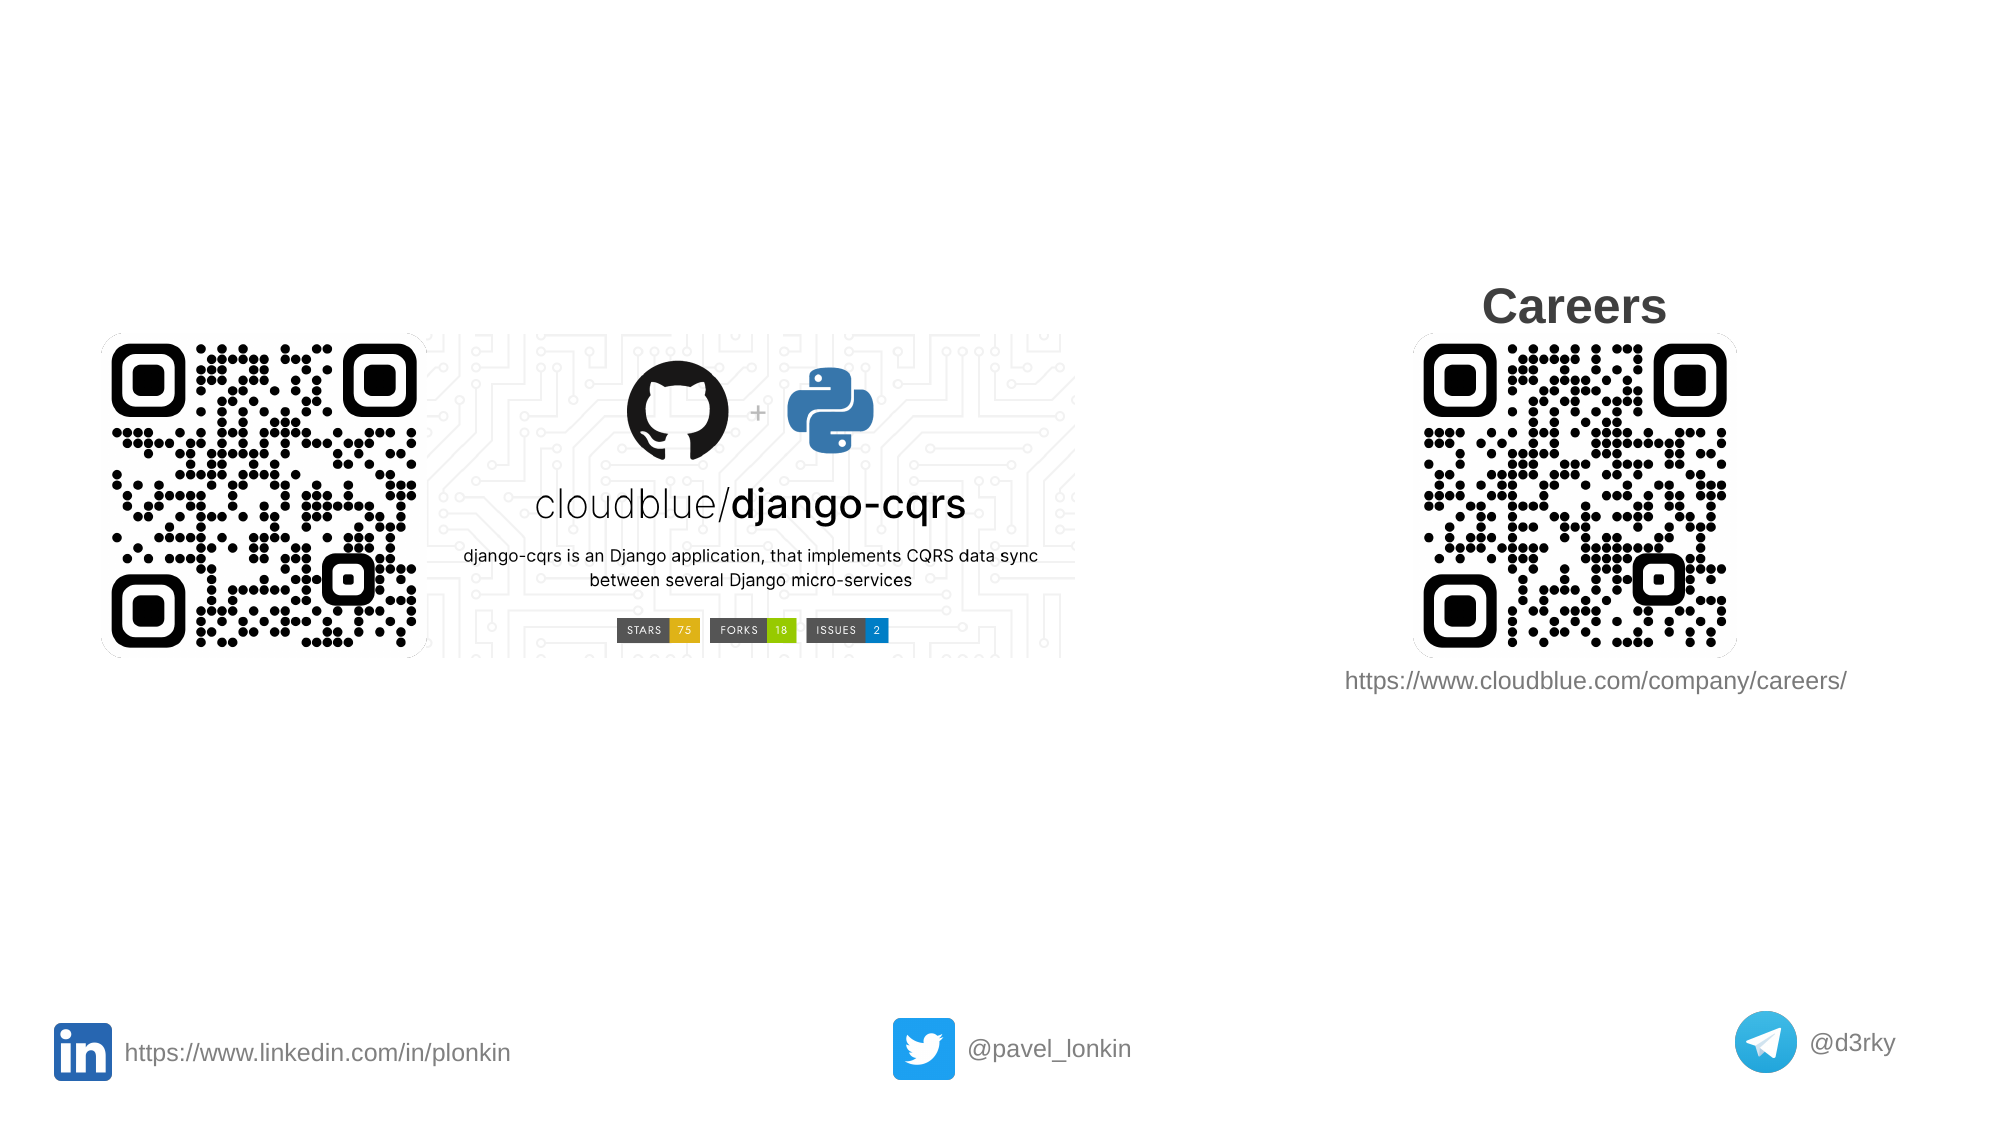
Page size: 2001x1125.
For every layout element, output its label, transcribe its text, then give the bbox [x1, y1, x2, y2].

picture [101, 333, 1075, 658]
text_box Careers [1481, 265, 1669, 333]
picture [893, 1018, 955, 1080]
text_box @pavel_lonkin [967, 1025, 1203, 1070]
text_box https://www.linkedin.com/in/plonkin [124, 1029, 621, 1074]
text_box https://www.cloudblue.com/company/careers/ [1330, 657, 1866, 703]
picture [1413, 333, 1737, 658]
picture [1735, 1011, 1797, 1073]
picture [54, 1023, 112, 1081]
text_box @d3rky [1809, 1018, 1935, 1064]
